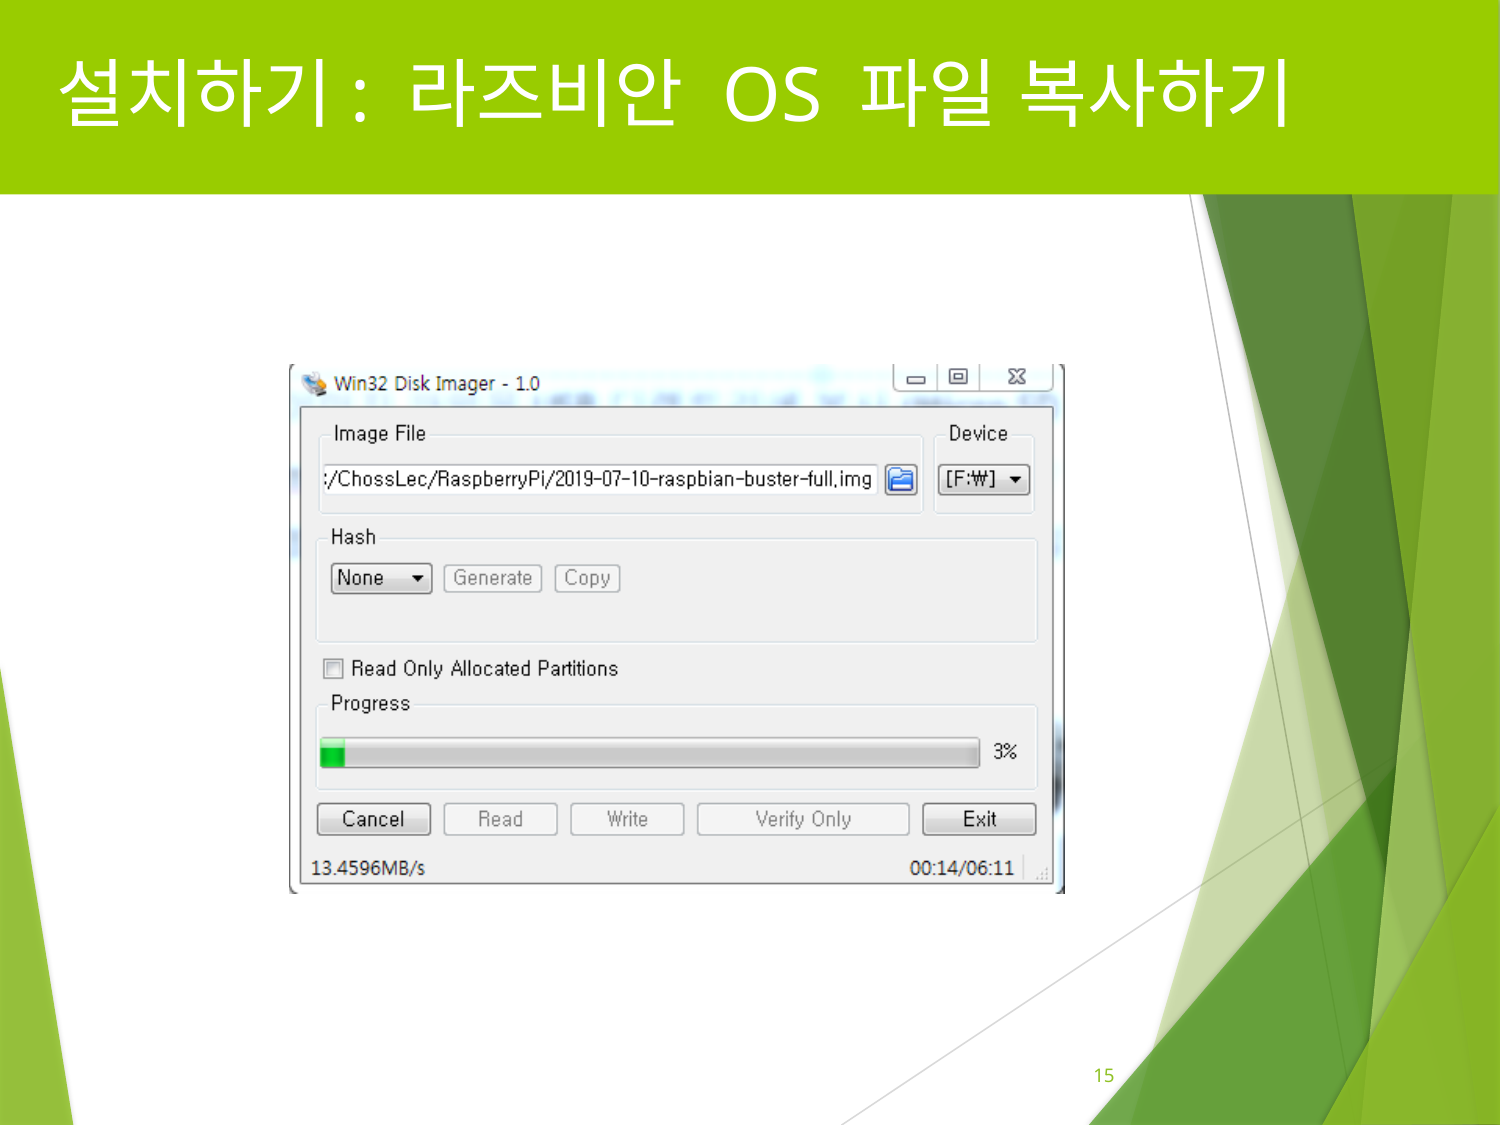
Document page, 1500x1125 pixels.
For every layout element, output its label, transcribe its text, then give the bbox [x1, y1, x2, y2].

picture [288, 364, 1065, 894]
title 설치하기: 라즈비안 OS 파일 복사하기 [41, 38, 1471, 173]
slide_number 15 [1045, 1046, 1130, 1107]
